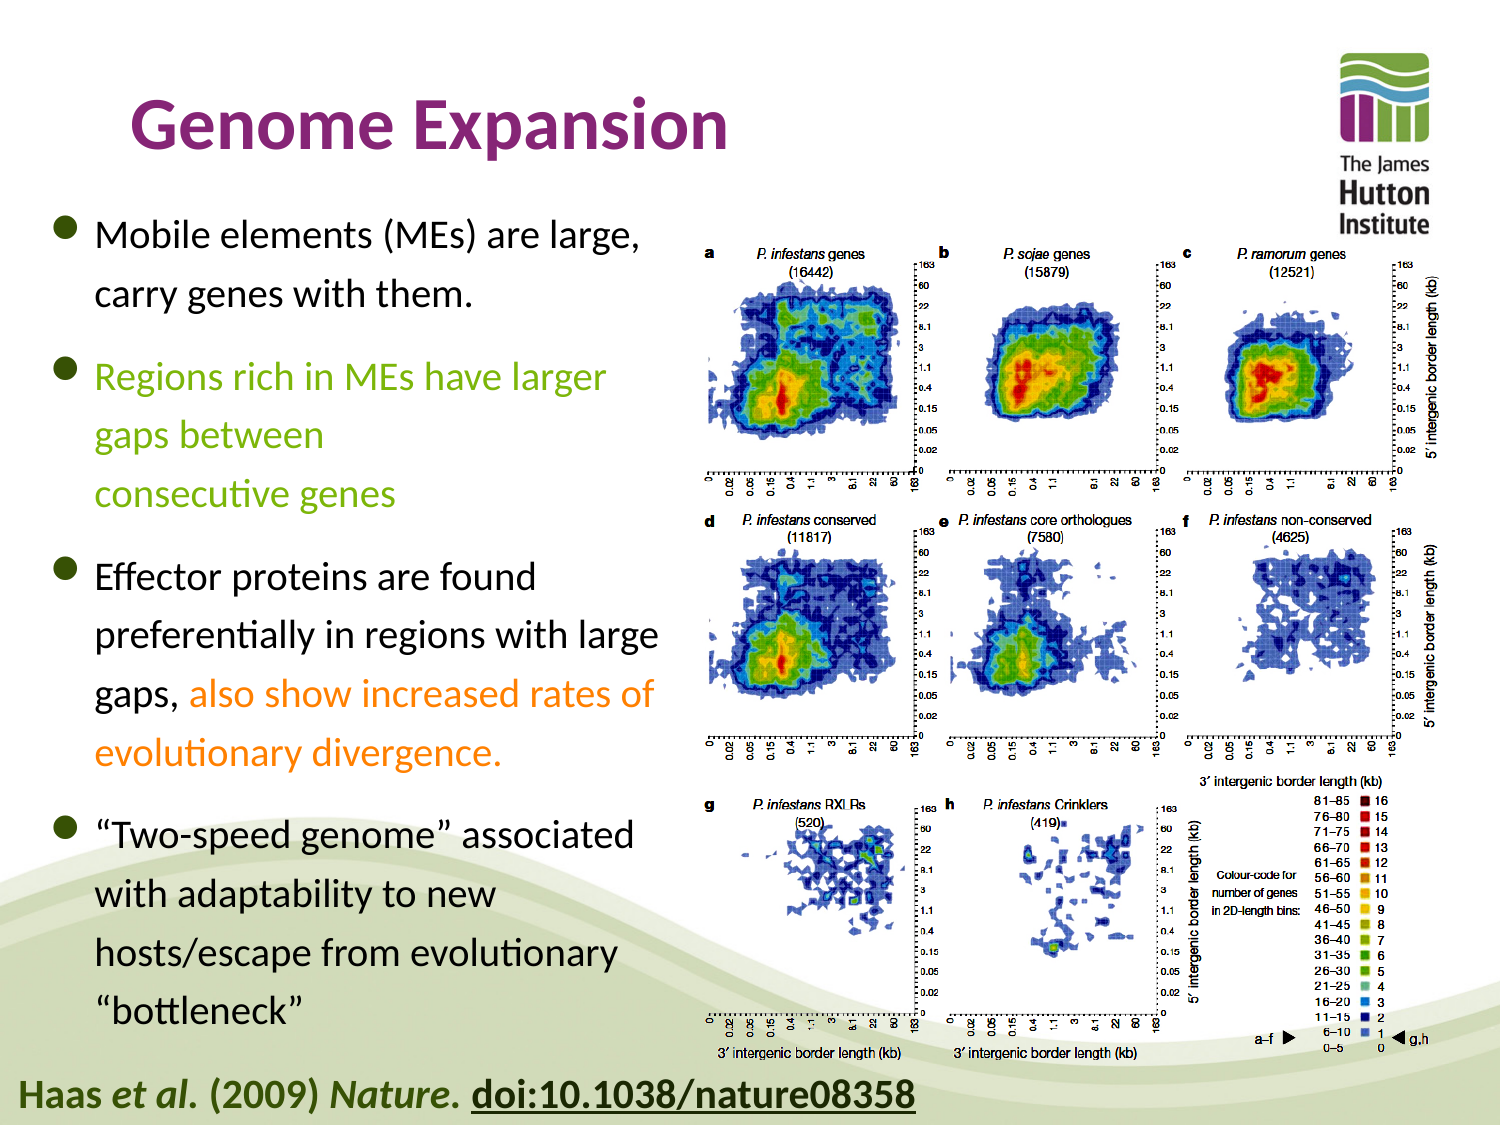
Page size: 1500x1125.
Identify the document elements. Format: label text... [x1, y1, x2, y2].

title Genome Expansion [130, 65, 1291, 174]
list Mobile elements (MEs) are large, carry genes with them. Regions rich in MEs have larger gaps between consecutive genes Effector proteins are found preferentially in regions with large gaps, also show increased rates of evolutionary divergence. “Two-speed genome” associated with adaptability to new hosts/escape from evolutionary “bottleneck” [31, 190, 689, 1044]
picture [0, 0, 1500, 1125]
text_box Haas et al. (2009) Nature. doi:10.1038/nature08358 [3, 1059, 932, 1125]
